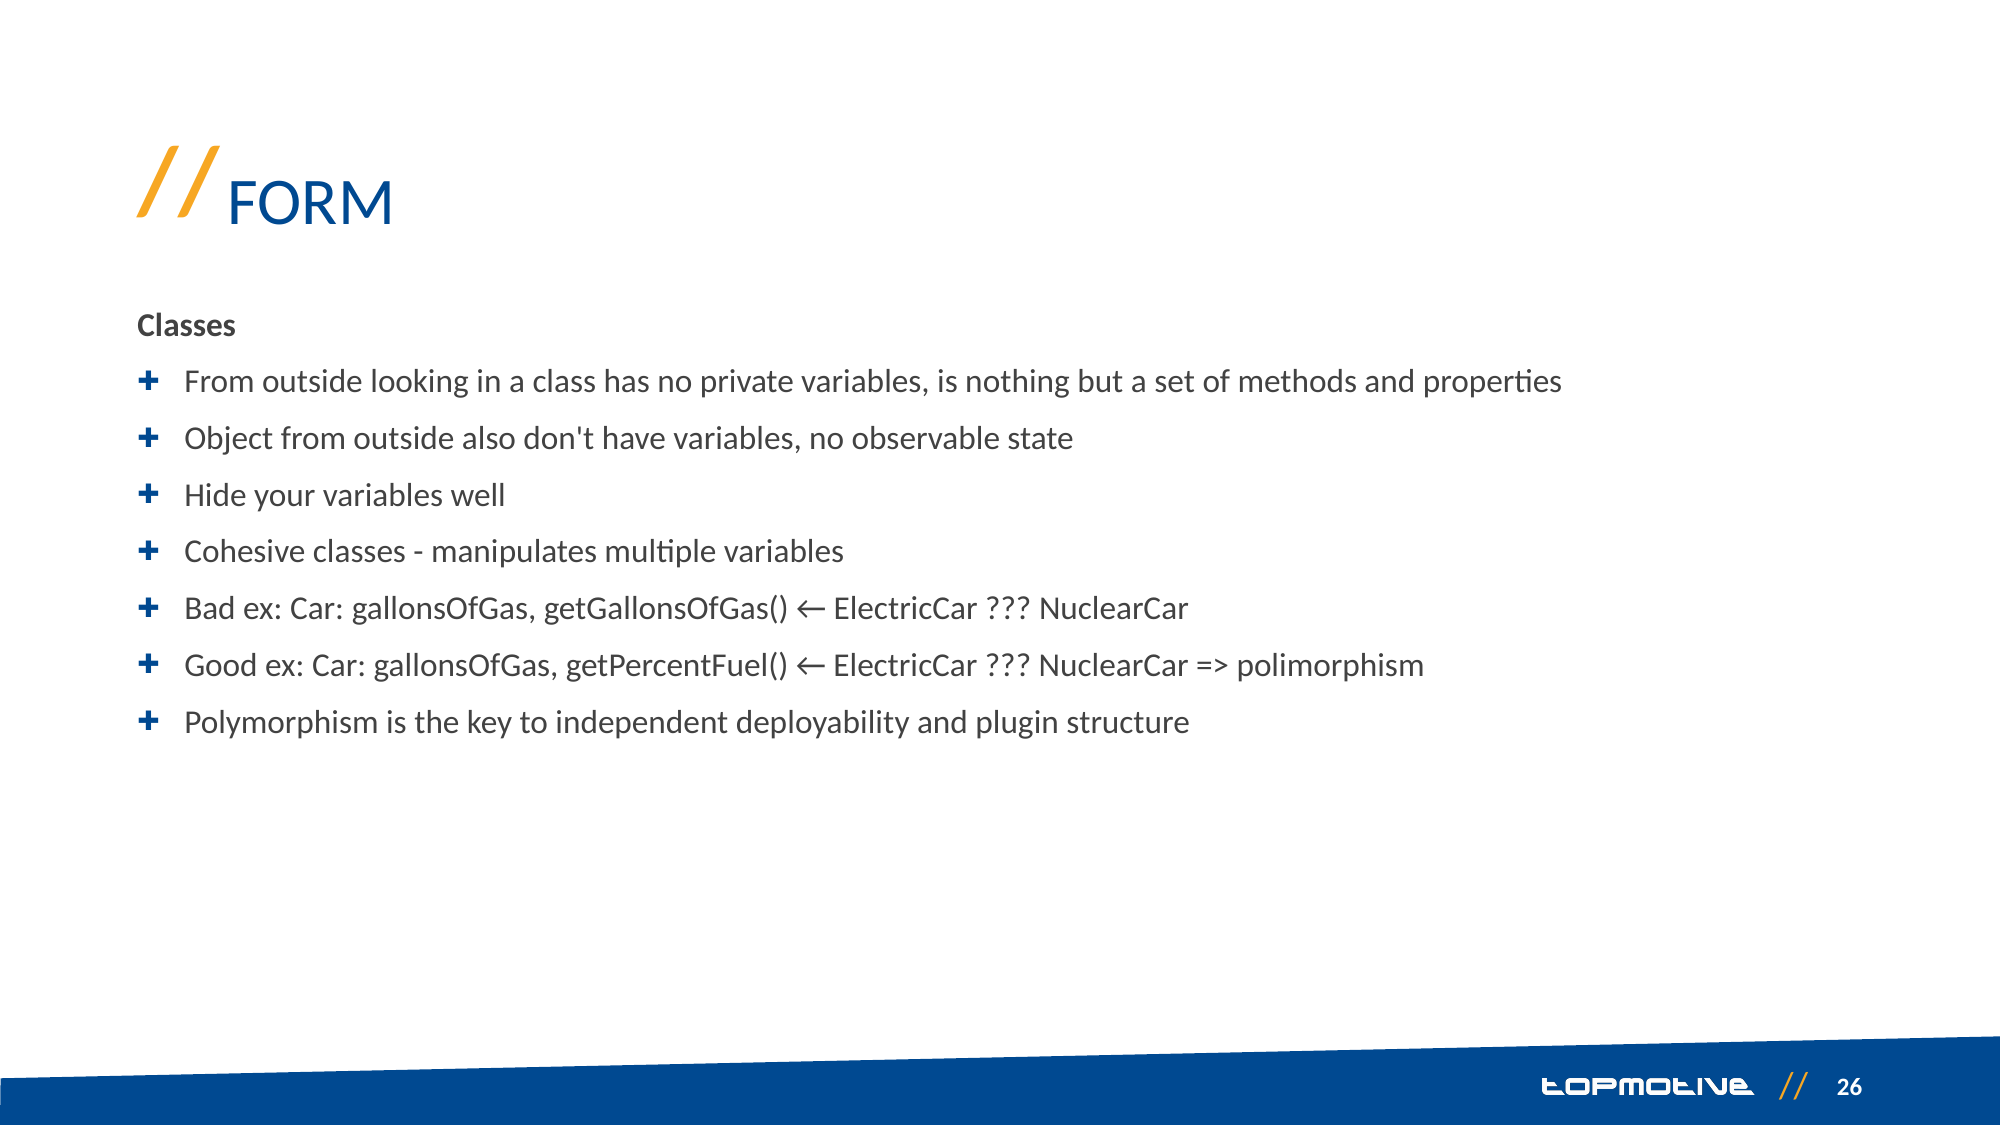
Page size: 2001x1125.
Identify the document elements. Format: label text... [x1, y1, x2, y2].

title Form [227, 158, 1863, 240]
picture [1542, 1078, 1755, 1095]
slide_number 26 [1800, 1065, 1863, 1107]
list Classes From outside looking in a class has no private variables, is nothing but a set of methods and properties Object from outside also don't have variables, no observable state Hide your variables well Cohesive classes - manipulates multiple variables Bad ex: Car: gallonsOfGas, getGallonsOfGas() ← ElectricCar ??? NuclearCar Good ex: Car: gallonsOfGas, getPercentFuel() ← ElectricCar ??? NuclearCar => polimorphism Polymorphism is the key to independent deployability and plugin structure [137, 307, 1696, 818]
